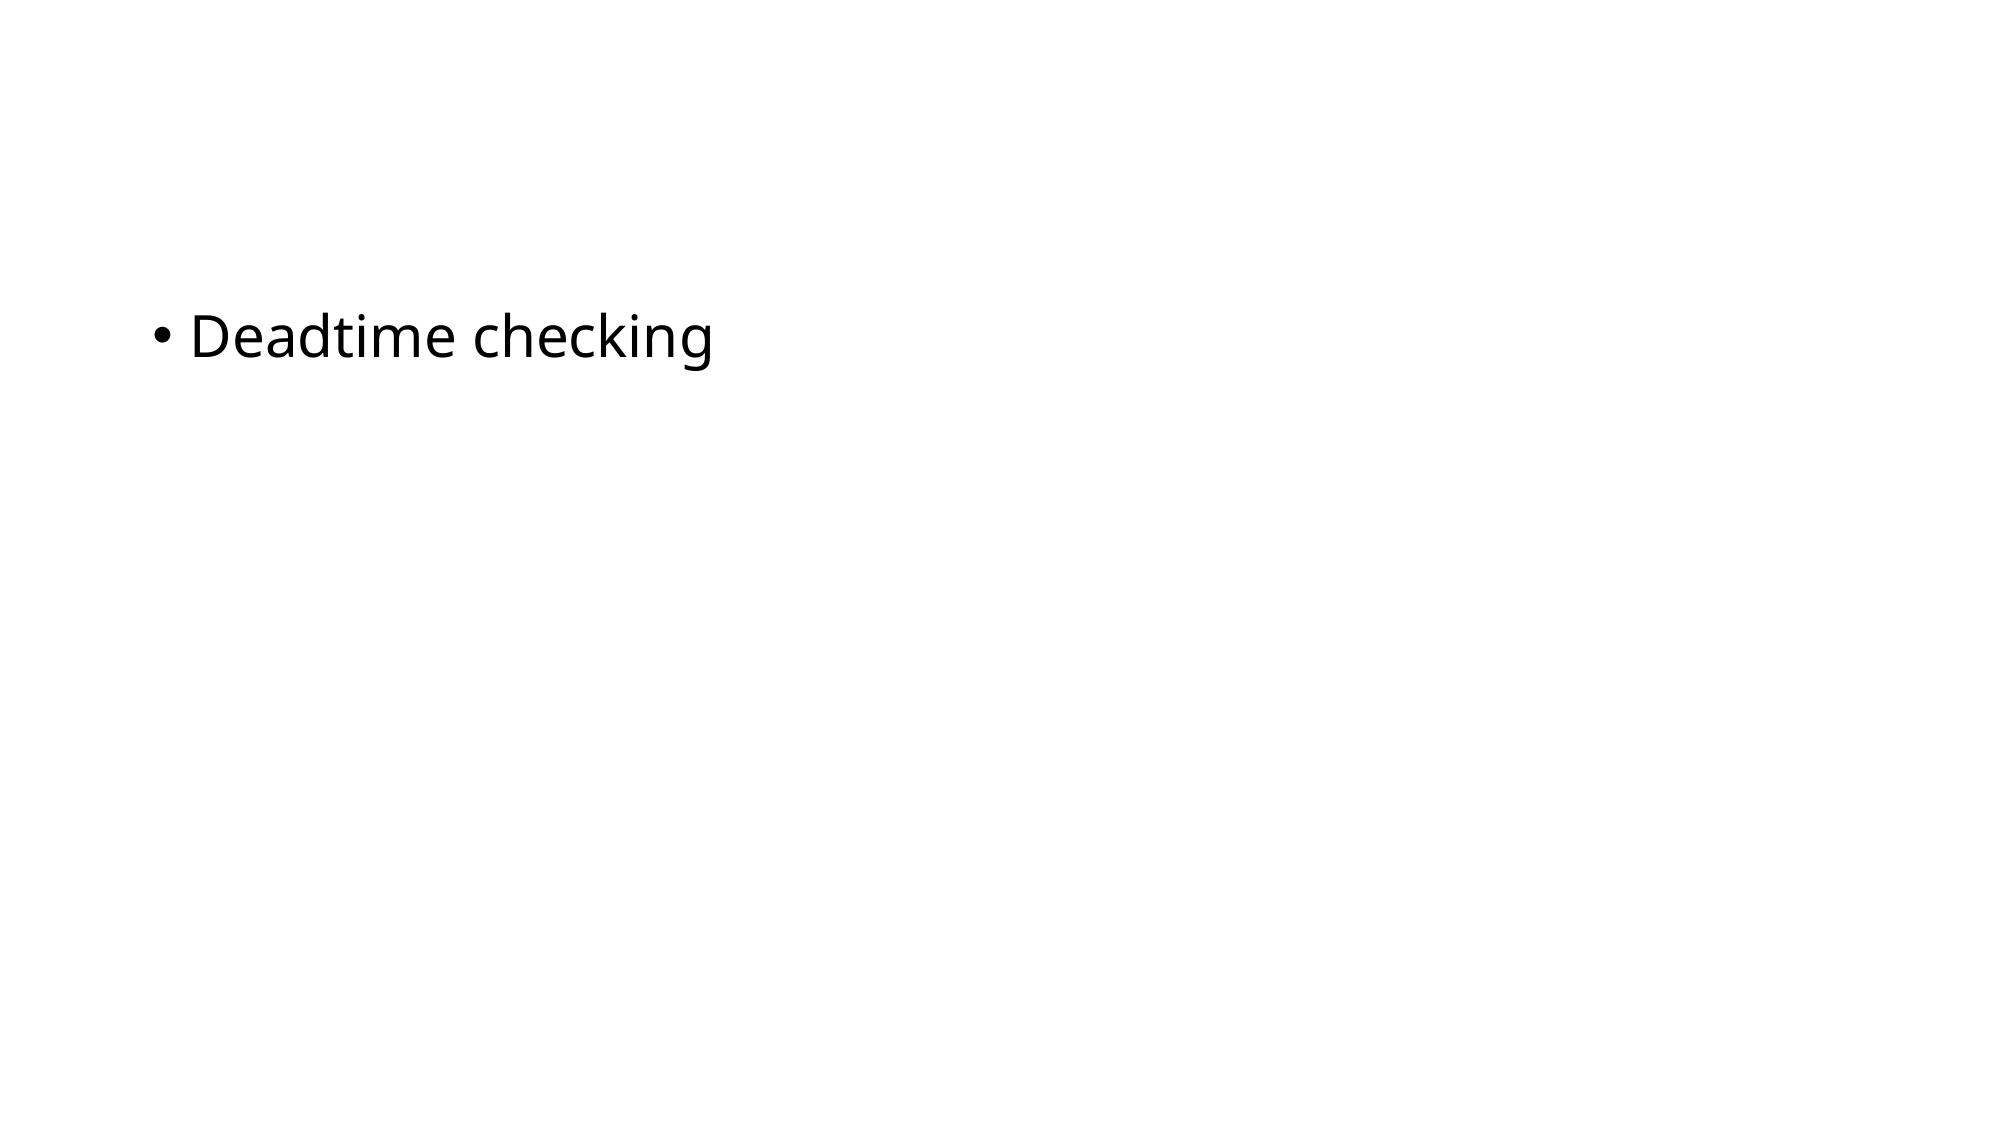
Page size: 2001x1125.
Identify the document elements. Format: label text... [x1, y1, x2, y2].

list Deadtime checking [137, 299, 1863, 1014]
